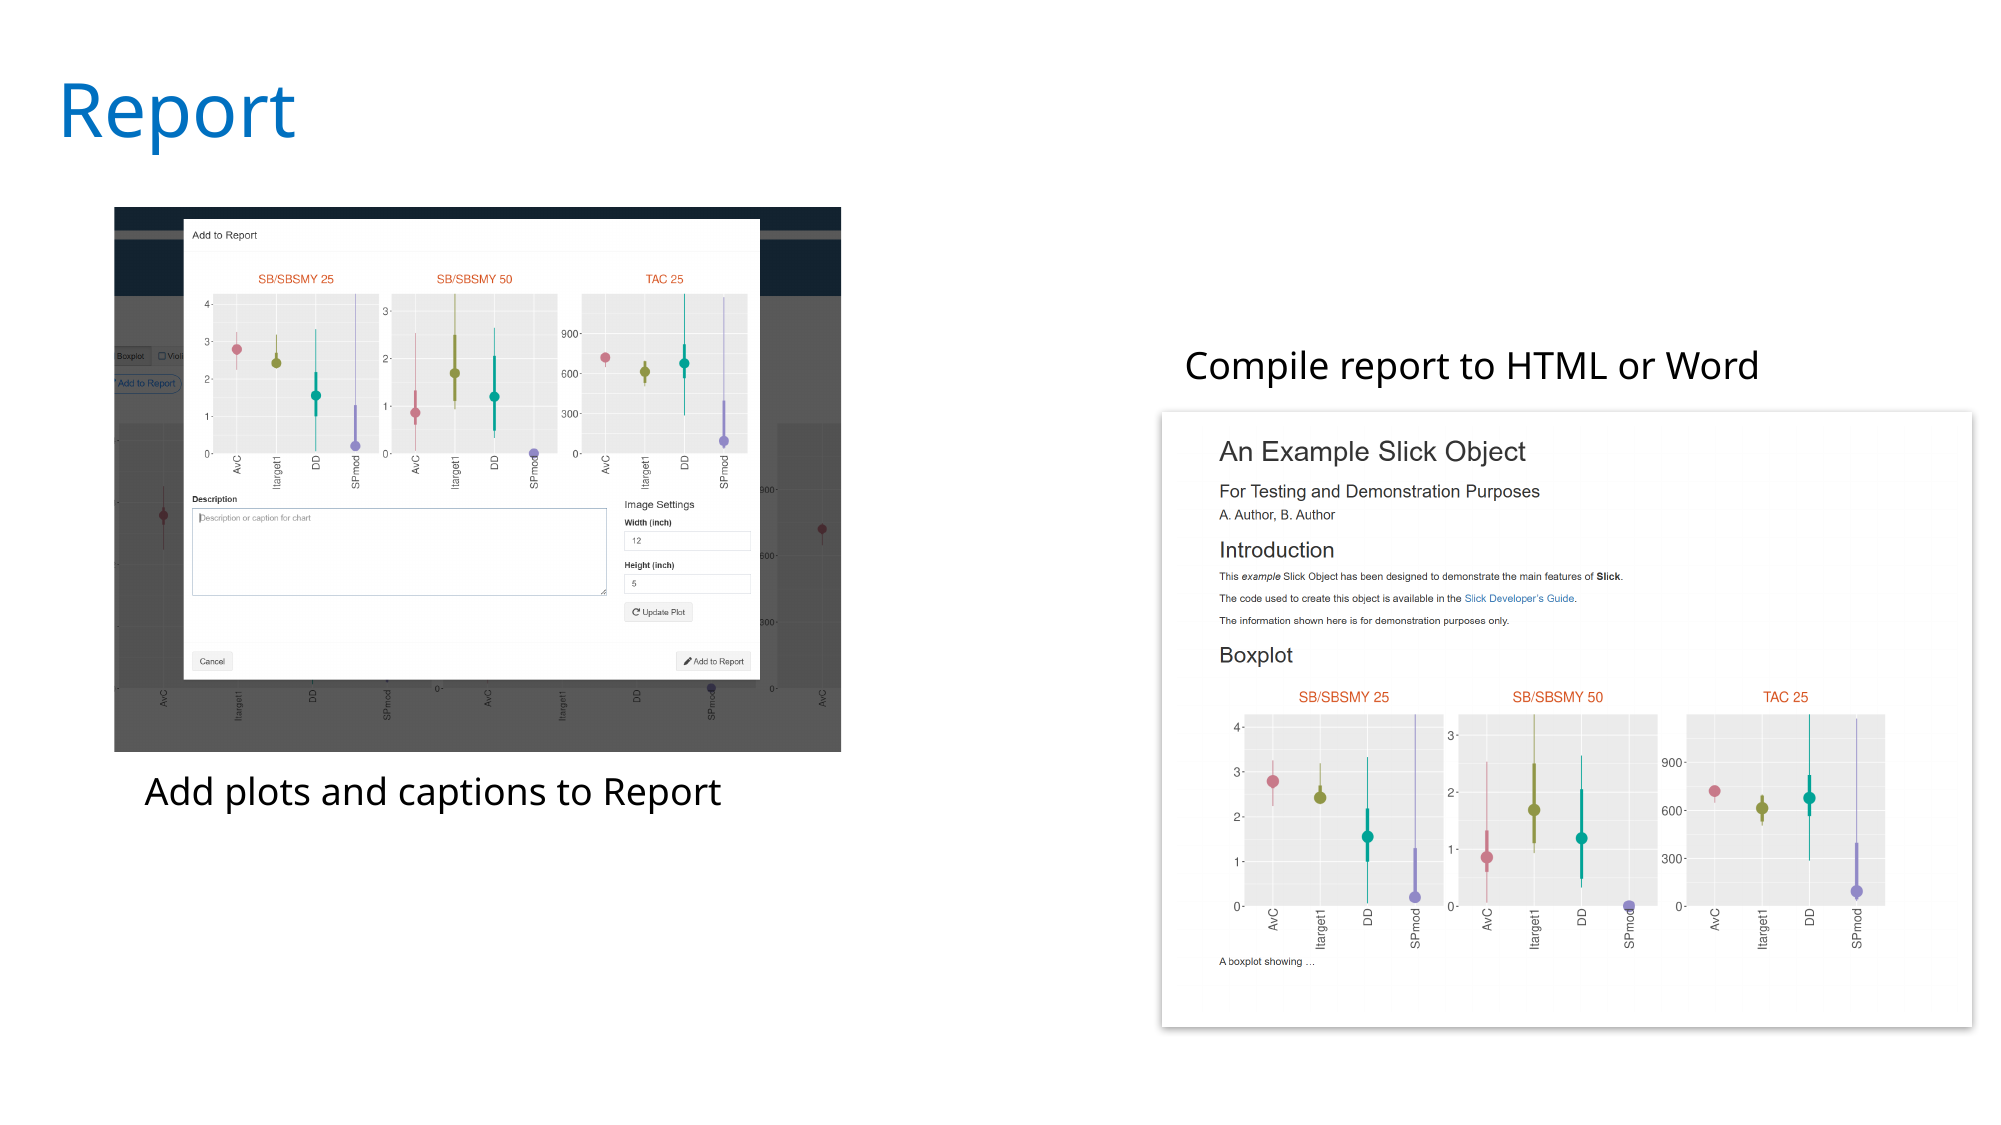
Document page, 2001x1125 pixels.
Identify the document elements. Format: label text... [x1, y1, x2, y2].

picture [1176, 425, 1959, 1013]
text_box Add plots and captions to Report [129, 760, 792, 821]
text_box Compile report to HTML or Word [1169, 334, 1832, 395]
picture [113, 206, 842, 753]
text_box Report [42, 65, 1938, 169]
